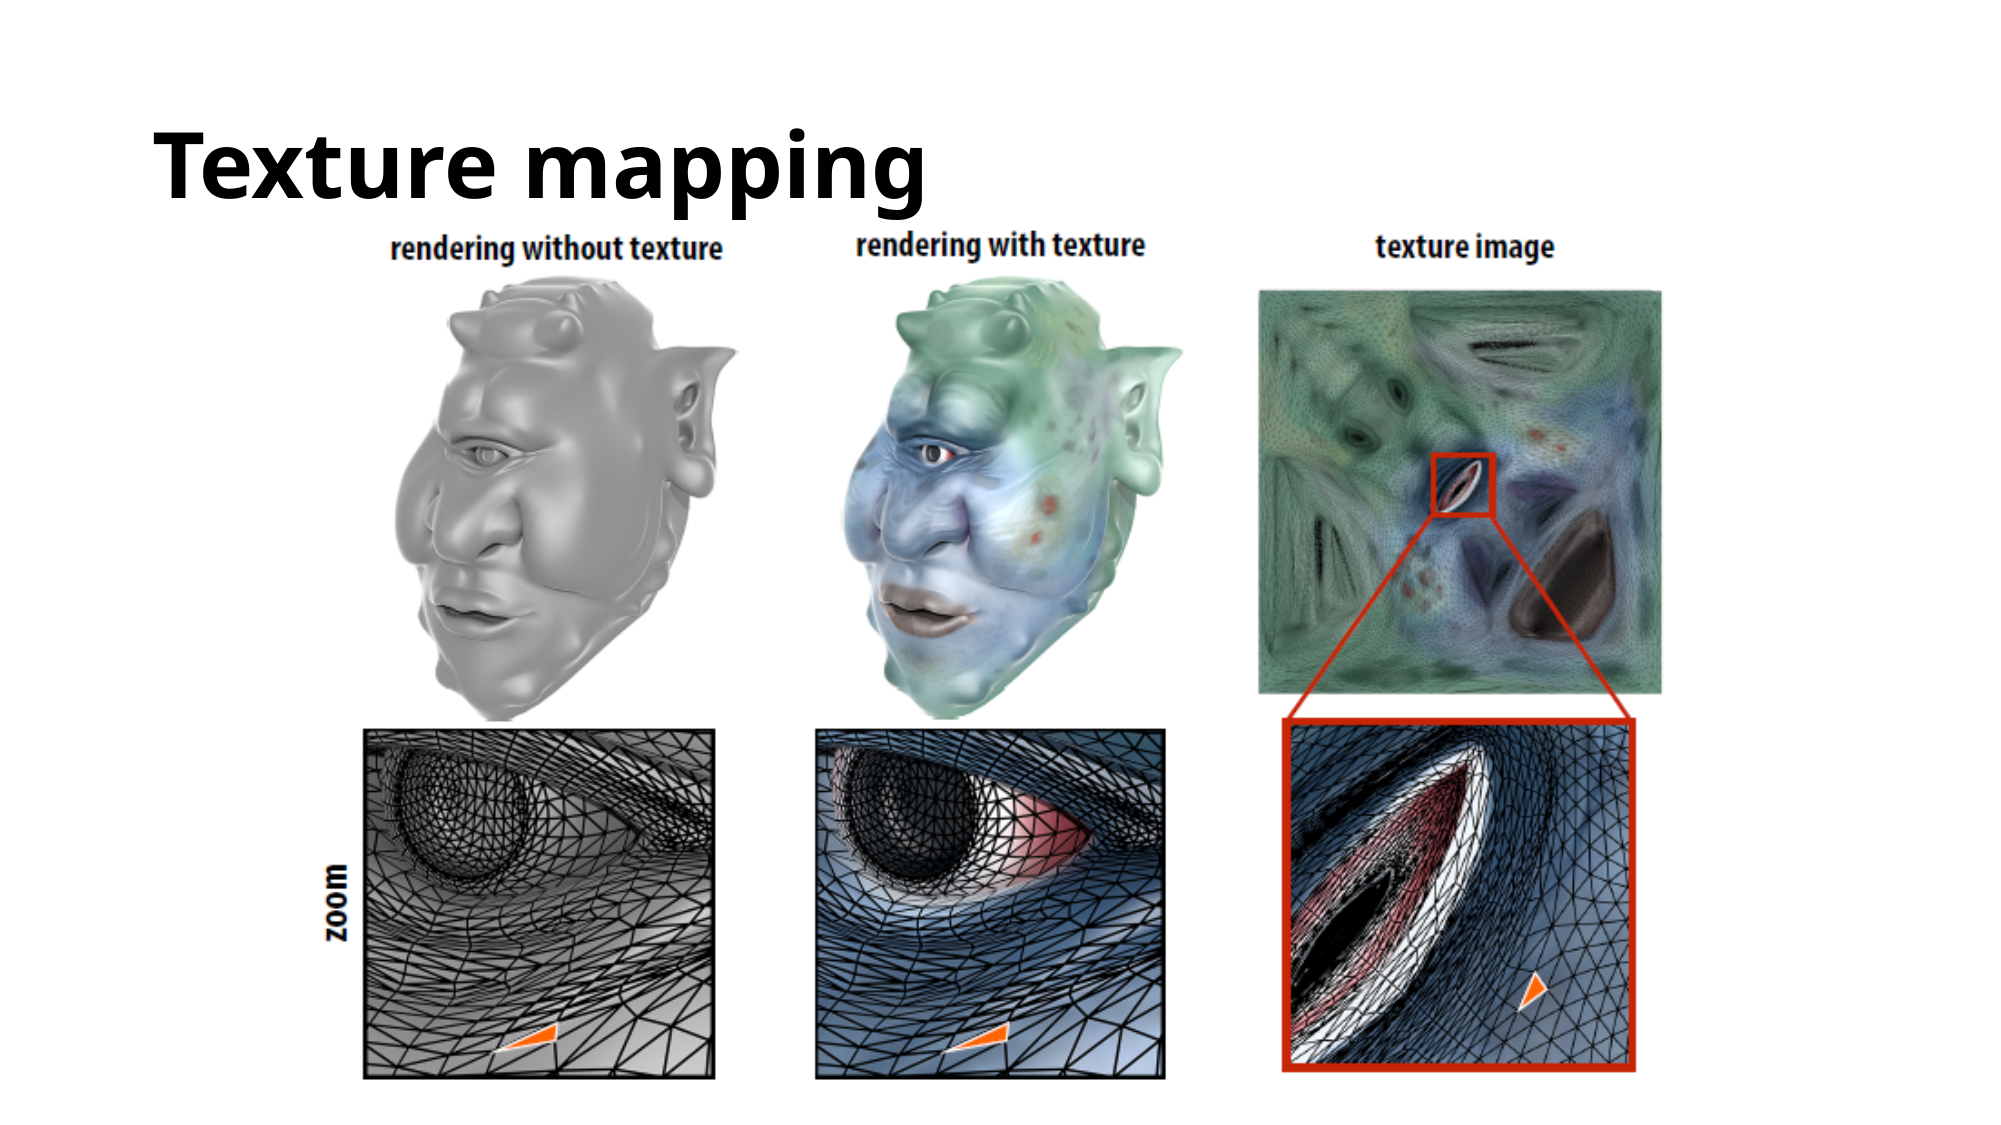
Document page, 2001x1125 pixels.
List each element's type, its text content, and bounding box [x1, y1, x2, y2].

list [318, 222, 1680, 1089]
title Texture mapping [137, 59, 1863, 278]
